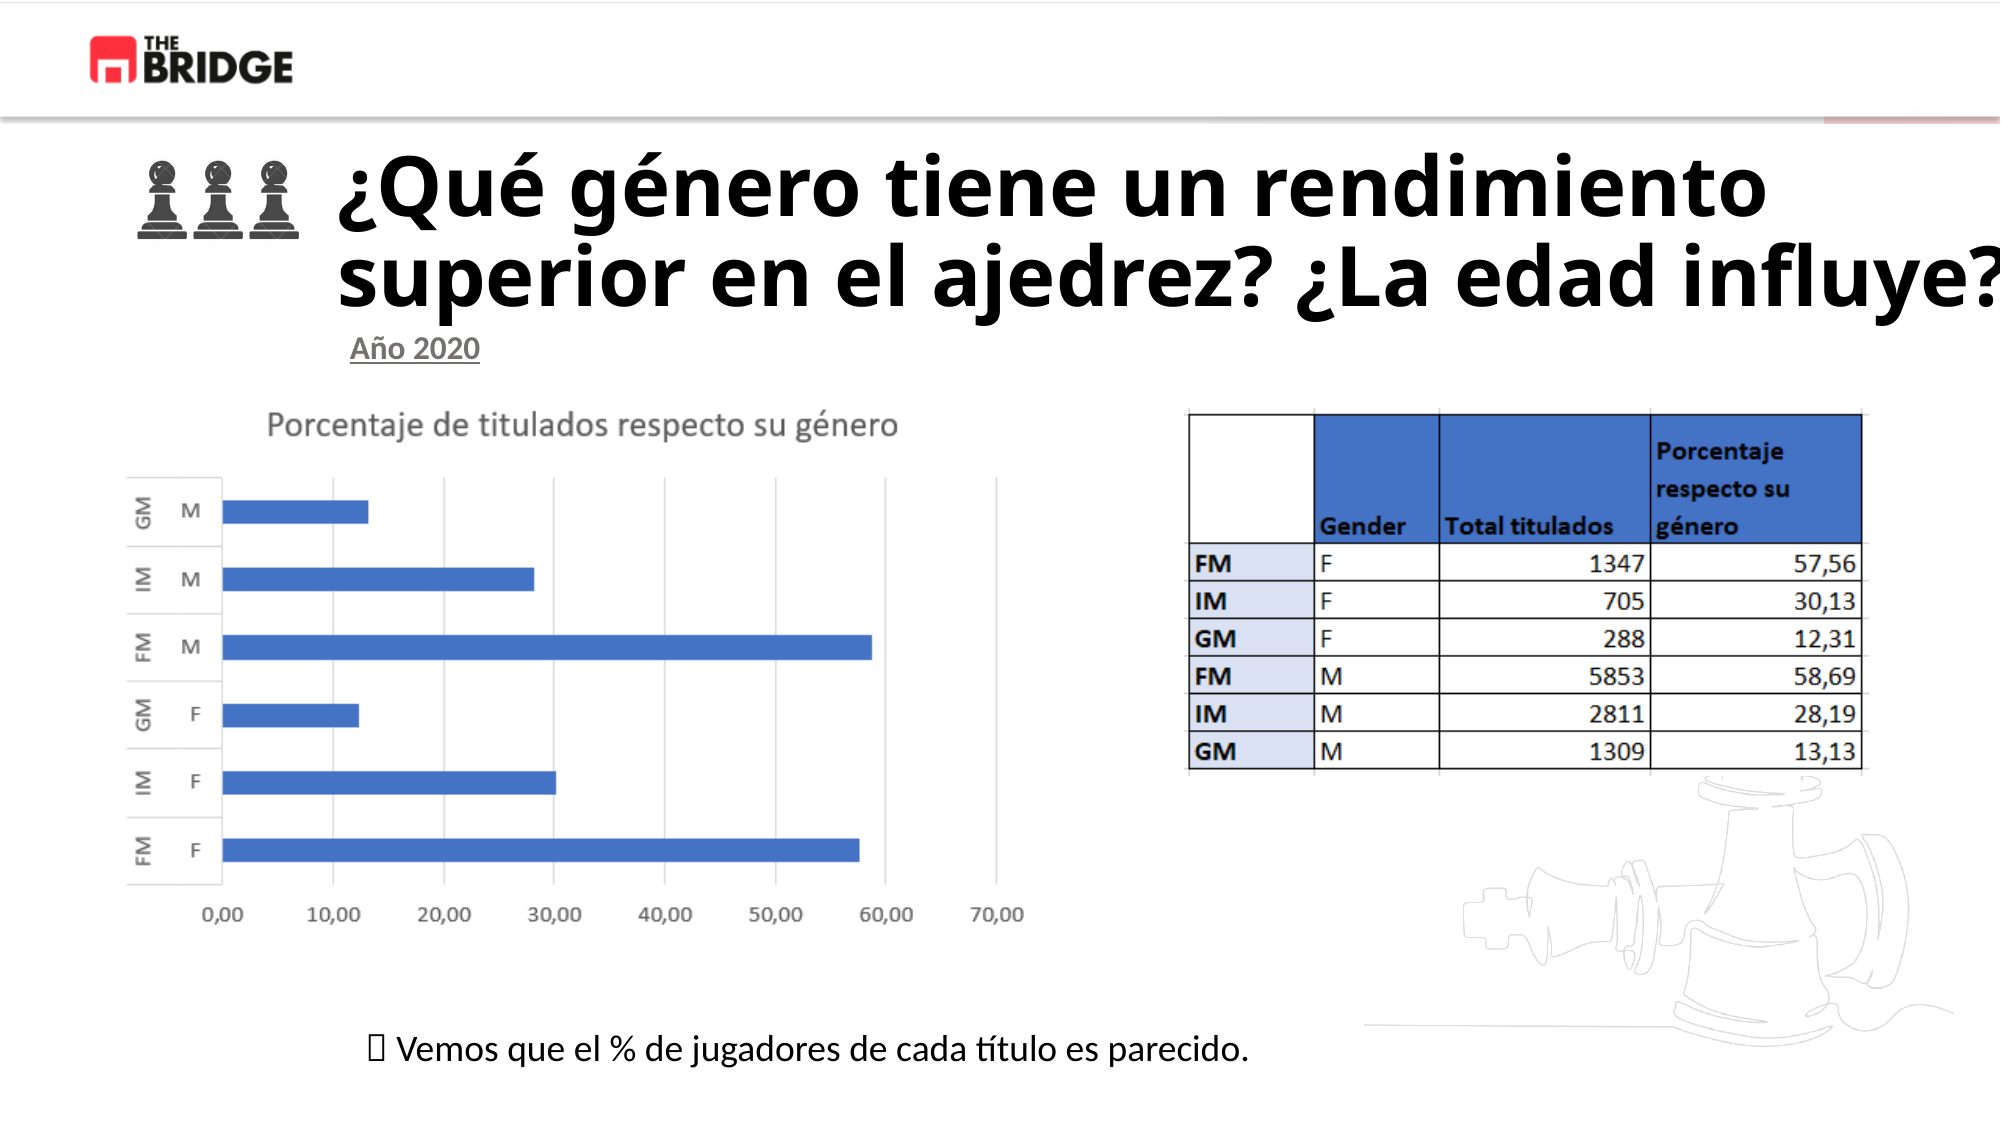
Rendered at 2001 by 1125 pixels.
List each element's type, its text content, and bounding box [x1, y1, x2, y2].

picture [135, 158, 304, 247]
text_box ¿Qué género tiene un rendimiento superior en el ajedrez? ¿La edad influye? [322, 126, 2000, 344]
picture [0, 2, 2000, 124]
text_box Año 2020 [334, 318, 896, 374]
picture [121, 393, 1052, 941]
text_box  Vemos que el % de jugadores de cada título es parecido. [350, 1016, 1317, 1122]
picture [1184, 408, 2000, 1125]
